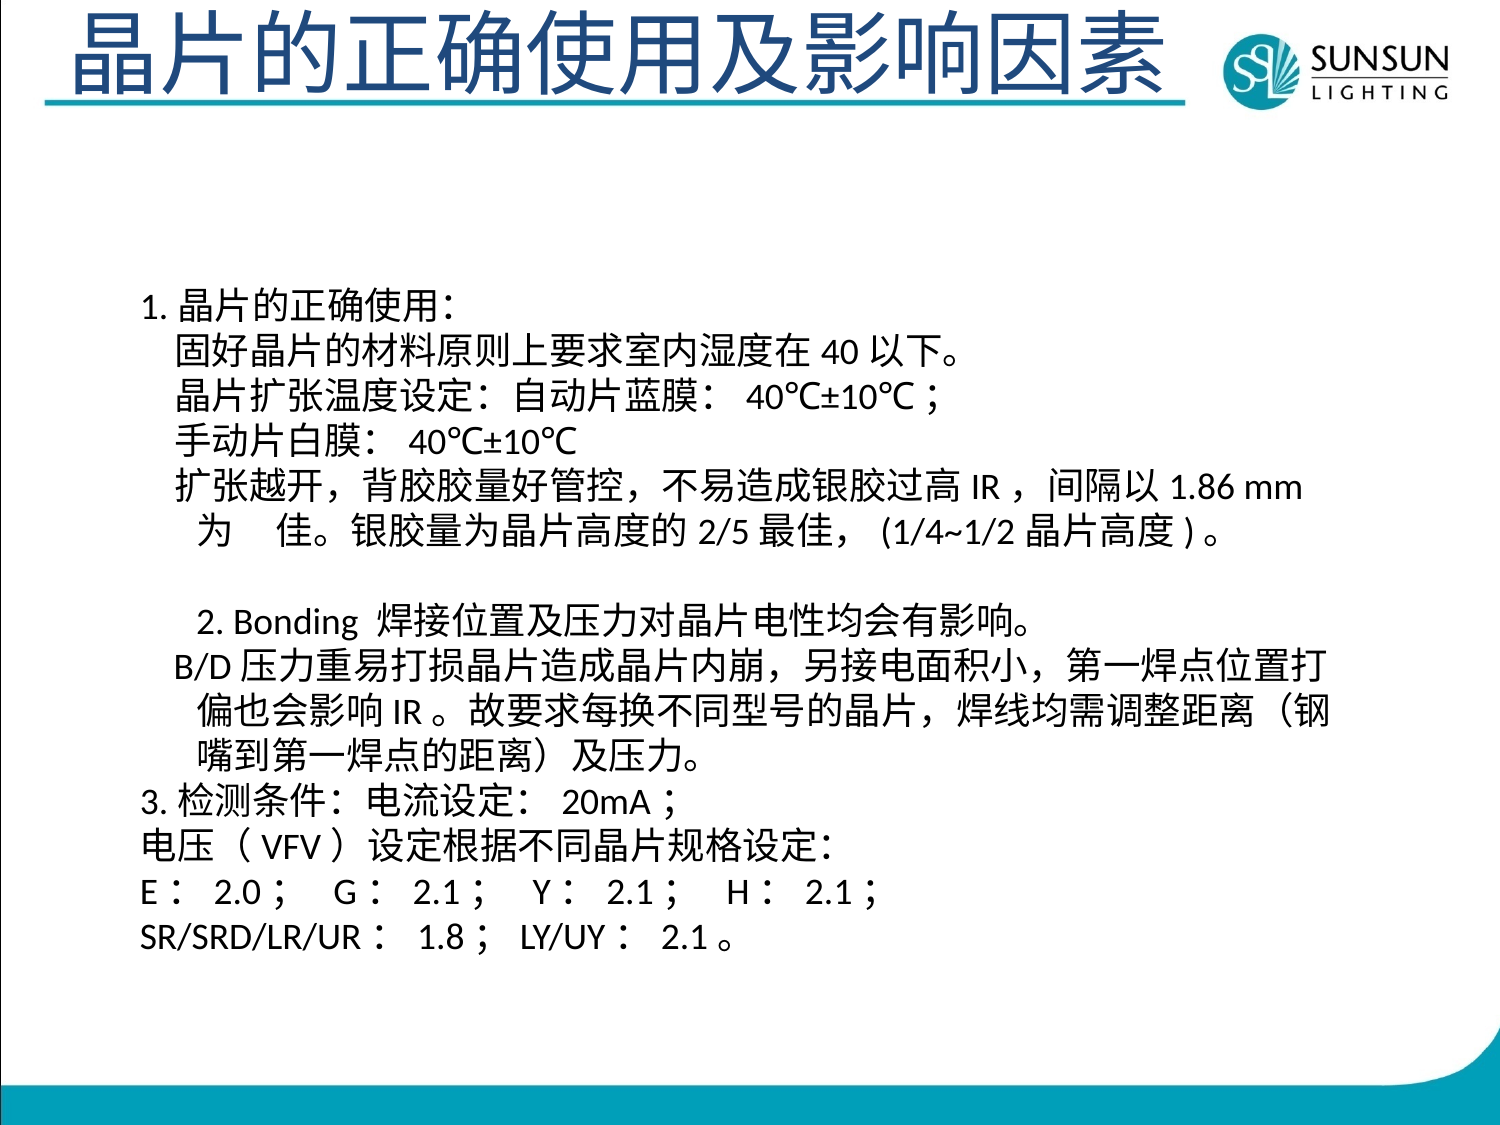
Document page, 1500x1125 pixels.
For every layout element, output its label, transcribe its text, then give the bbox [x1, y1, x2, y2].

title 晶片的正确使用及影响因素 [11, 0, 1225, 81]
picture [0, 0, 1500, 1125]
text_box 1.晶片的正确使用： 固好晶片的材料原则上要求室内湿度在40以下。 晶片扩张温度设定：自动片蓝膜：40℃±10℃； 手动片白膜：40℃±10℃ 扩张越开，背胶胶量好管控，不易造成银胶过高IR，间隔以1.86 mm为 佳。银胶量为晶片高度的2/5最佳，(1/4~1/2晶片高度)。 2. Bonding 焊接位置及压力对晶片电性均会有影响。 B/D压力重易打损晶片造成晶片内崩，另接电面积小，第一焊点位置打 偏也会影响IR。故要求每换不同型号的晶片，焊线均需调整距离（钢嘴到第一焊点的距离）及压力。 3.检测条件：电流设定：20mA； 电压（VFV）设定根据不同晶片规格设定： E：2.0； G：2.1； Y：2.1； H：2.1； SR/SRD/LR/UR：1.8；LY/UY：2.1。 [125, 274, 1363, 965]
